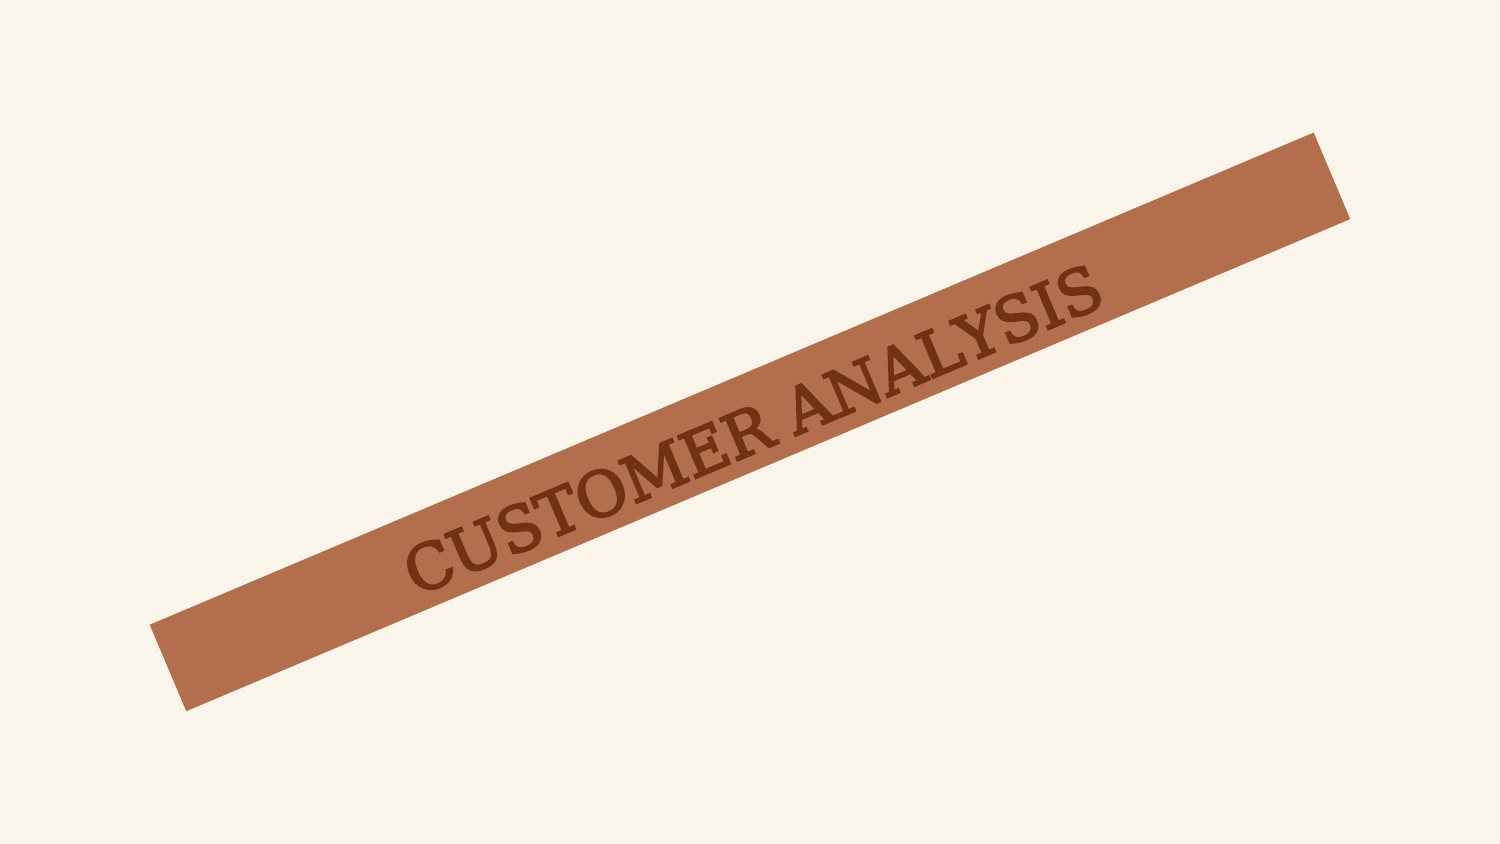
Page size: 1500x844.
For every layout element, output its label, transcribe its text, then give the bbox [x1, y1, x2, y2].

title CUSTOMER ANALYSIS [149, 132, 1351, 712]
